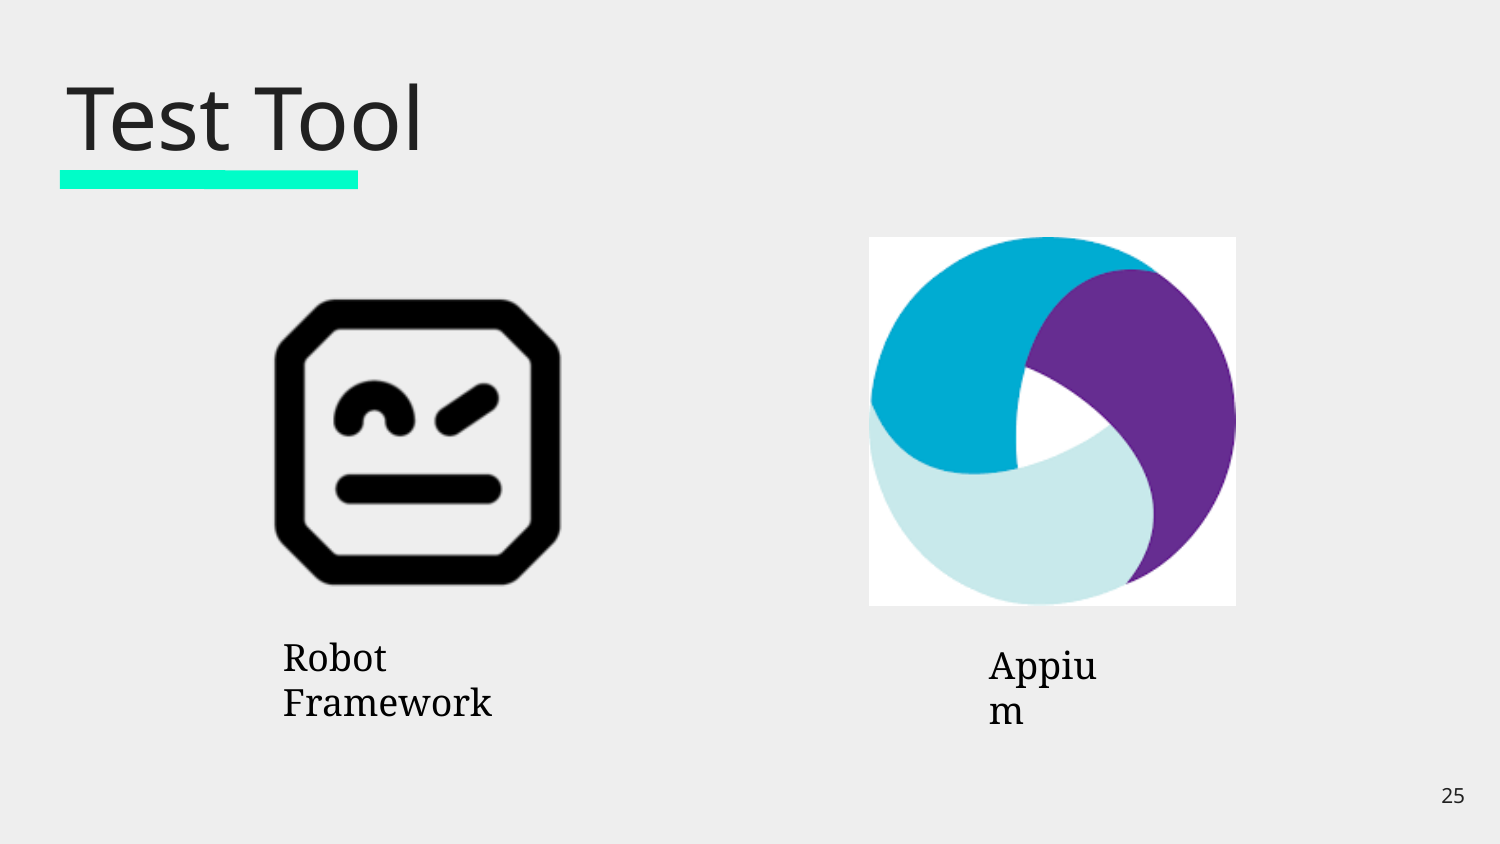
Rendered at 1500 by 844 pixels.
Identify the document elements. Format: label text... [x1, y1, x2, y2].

picture [869, 237, 1237, 607]
picture [180, 205, 655, 680]
text_box Appium [973, 634, 1132, 696]
title Test Tool [51, 48, 1449, 180]
slide_number ‹#› [1389, 764, 1480, 830]
